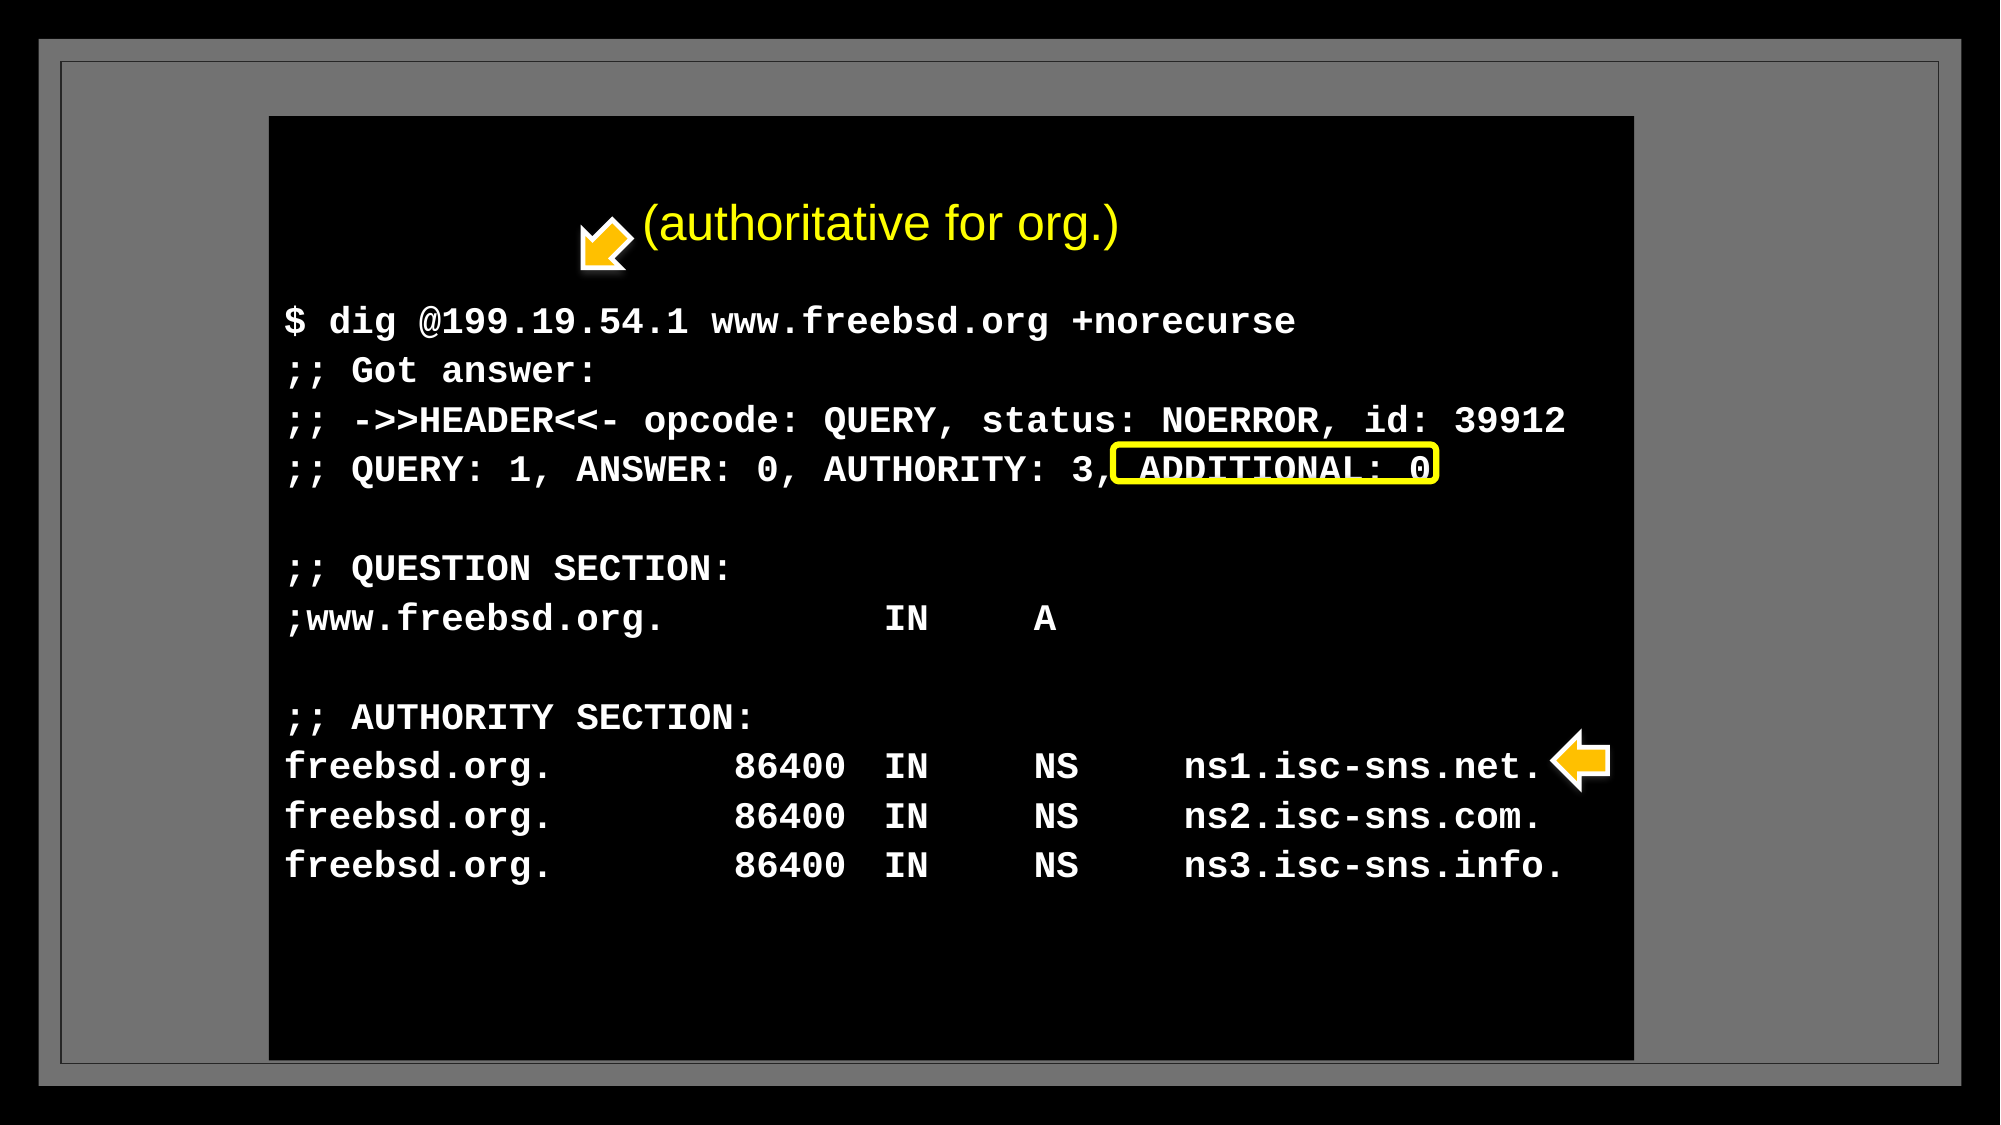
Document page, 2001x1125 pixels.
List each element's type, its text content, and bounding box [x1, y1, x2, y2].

text_box [1112, 443, 1437, 482]
text_box [1552, 734, 1608, 787]
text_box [574, 182, 1138, 275]
list $ dig @199.19.54.1 www.freebsd.org +norecurse ;; Got answer: ;; ->>HEADER<<- opcode: QUERY, status: NOERROR, id: 39912 ;; QUERY: 1, ANSWER: 0, AUTHORITY: 3, ADDITIONAL: 0 ;; QUESTION SECTION: ;www.freebsd.org. IN A ;; AUTHORITY SECTION: freebsd.org. 86400 IN NS ns1.isc-sns.net. freebsd.org. 86400 IN NS ns2.isc-sns.com. freebsd.org. 86400 IN NS ns3.isc-sns.info. [268, 116, 1635, 1061]
